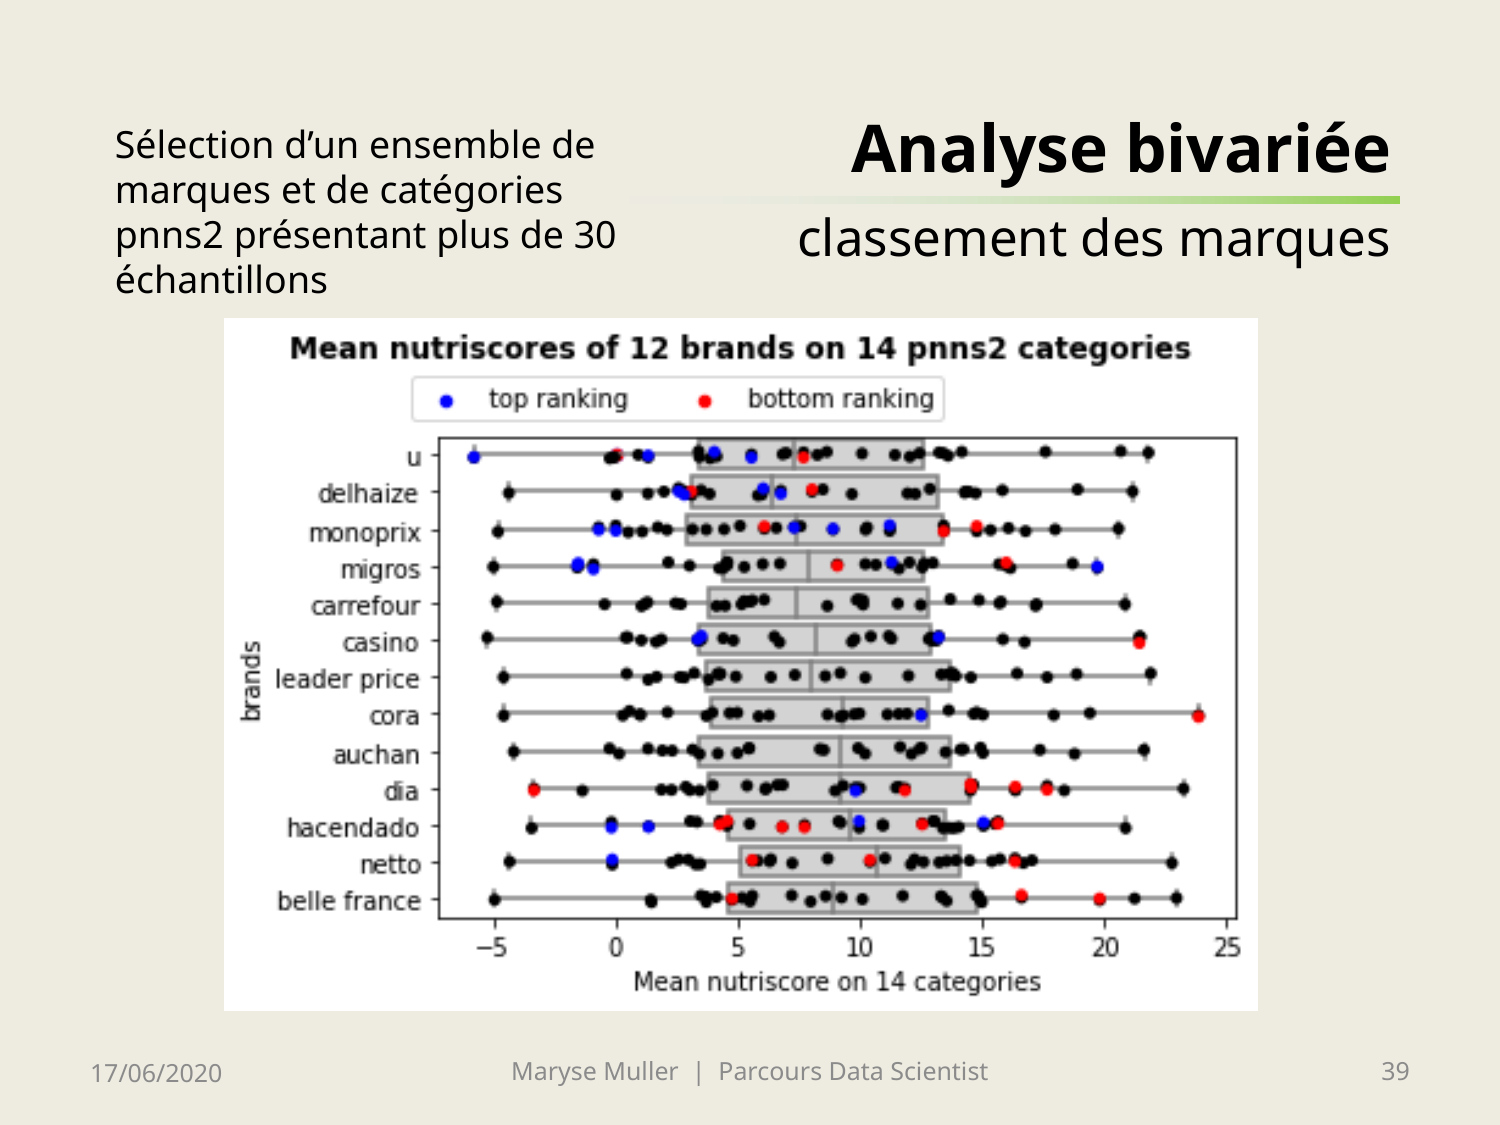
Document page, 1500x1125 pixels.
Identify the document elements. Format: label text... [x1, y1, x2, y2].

slide_number 39 [1074, 1042, 1425, 1103]
title Analyse bivariée classement des marques [116, 99, 1407, 275]
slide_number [75, 1042, 425, 1103]
footer Maryse Muller | Parcours Data Scientist [472, 1042, 1028, 1103]
text_box Sélection d’un ensemble de marques et de catégories pnns2 présentant plus de 30 échantillons [100, 113, 680, 309]
picture [224, 318, 1259, 1011]
text_box [680, 194, 1402, 206]
